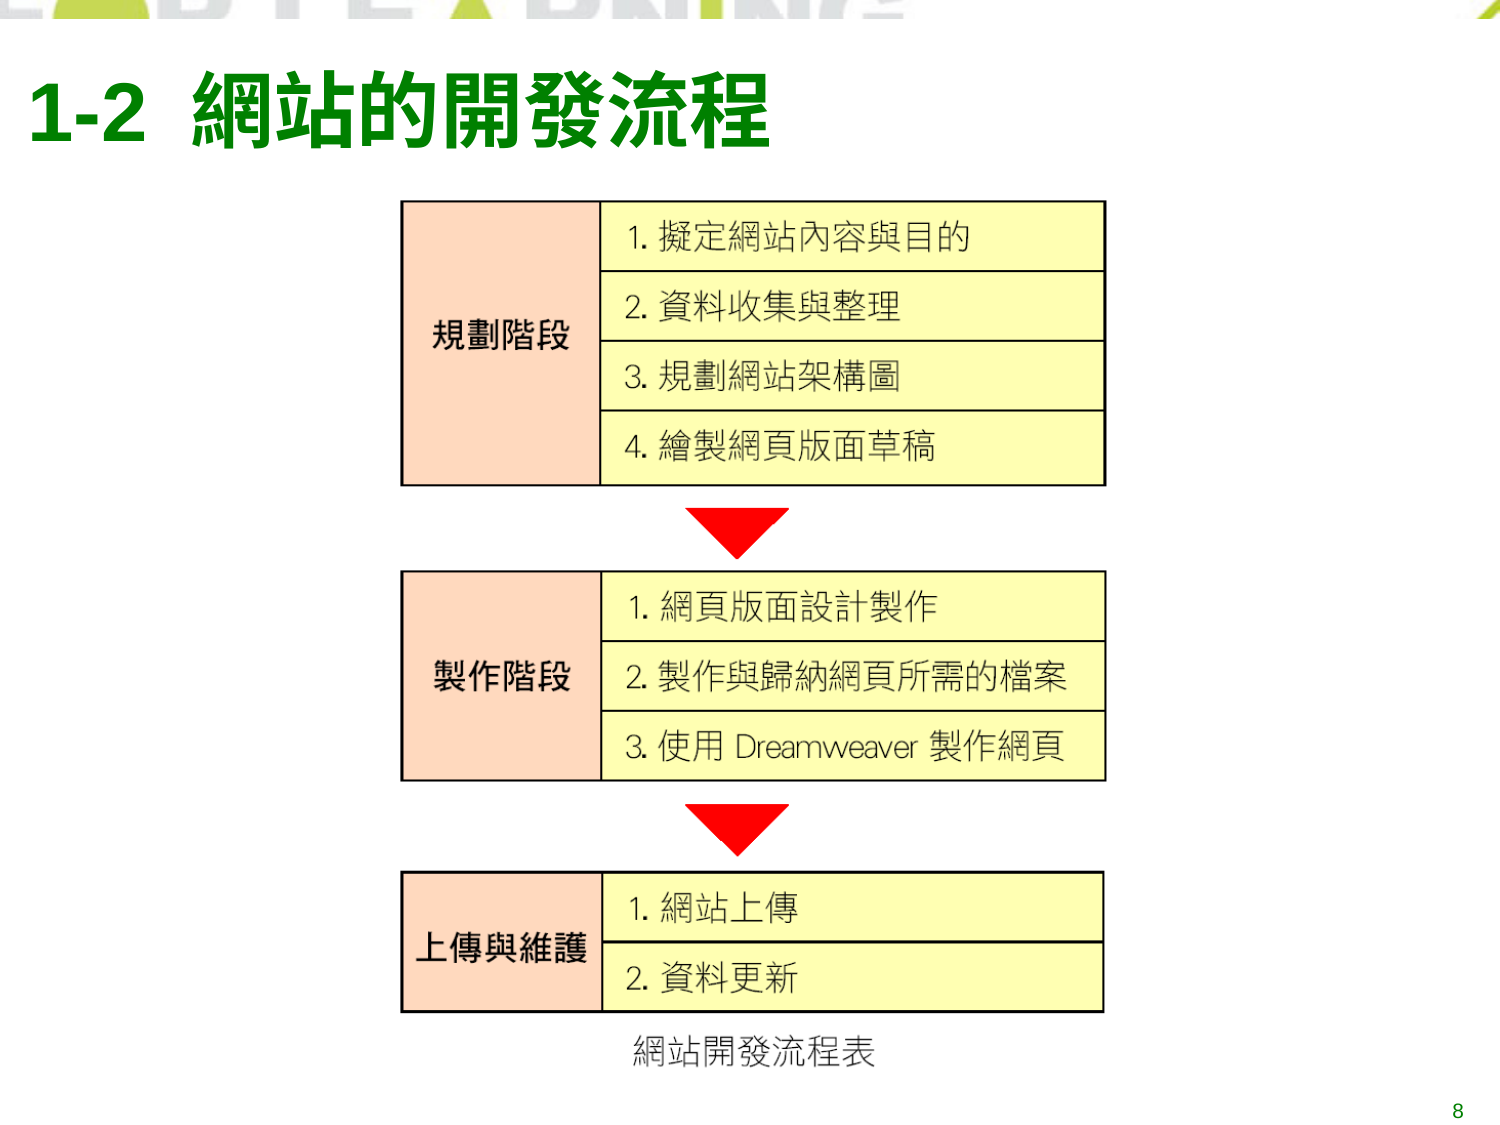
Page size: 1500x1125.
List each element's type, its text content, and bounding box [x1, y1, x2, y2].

title 1-2 網站的開發流程 [11, 18, 1495, 197]
picture [383, 184, 1129, 1088]
picture [0, 0, 1500, 19]
slide_number 8 [1422, 1089, 1494, 1125]
